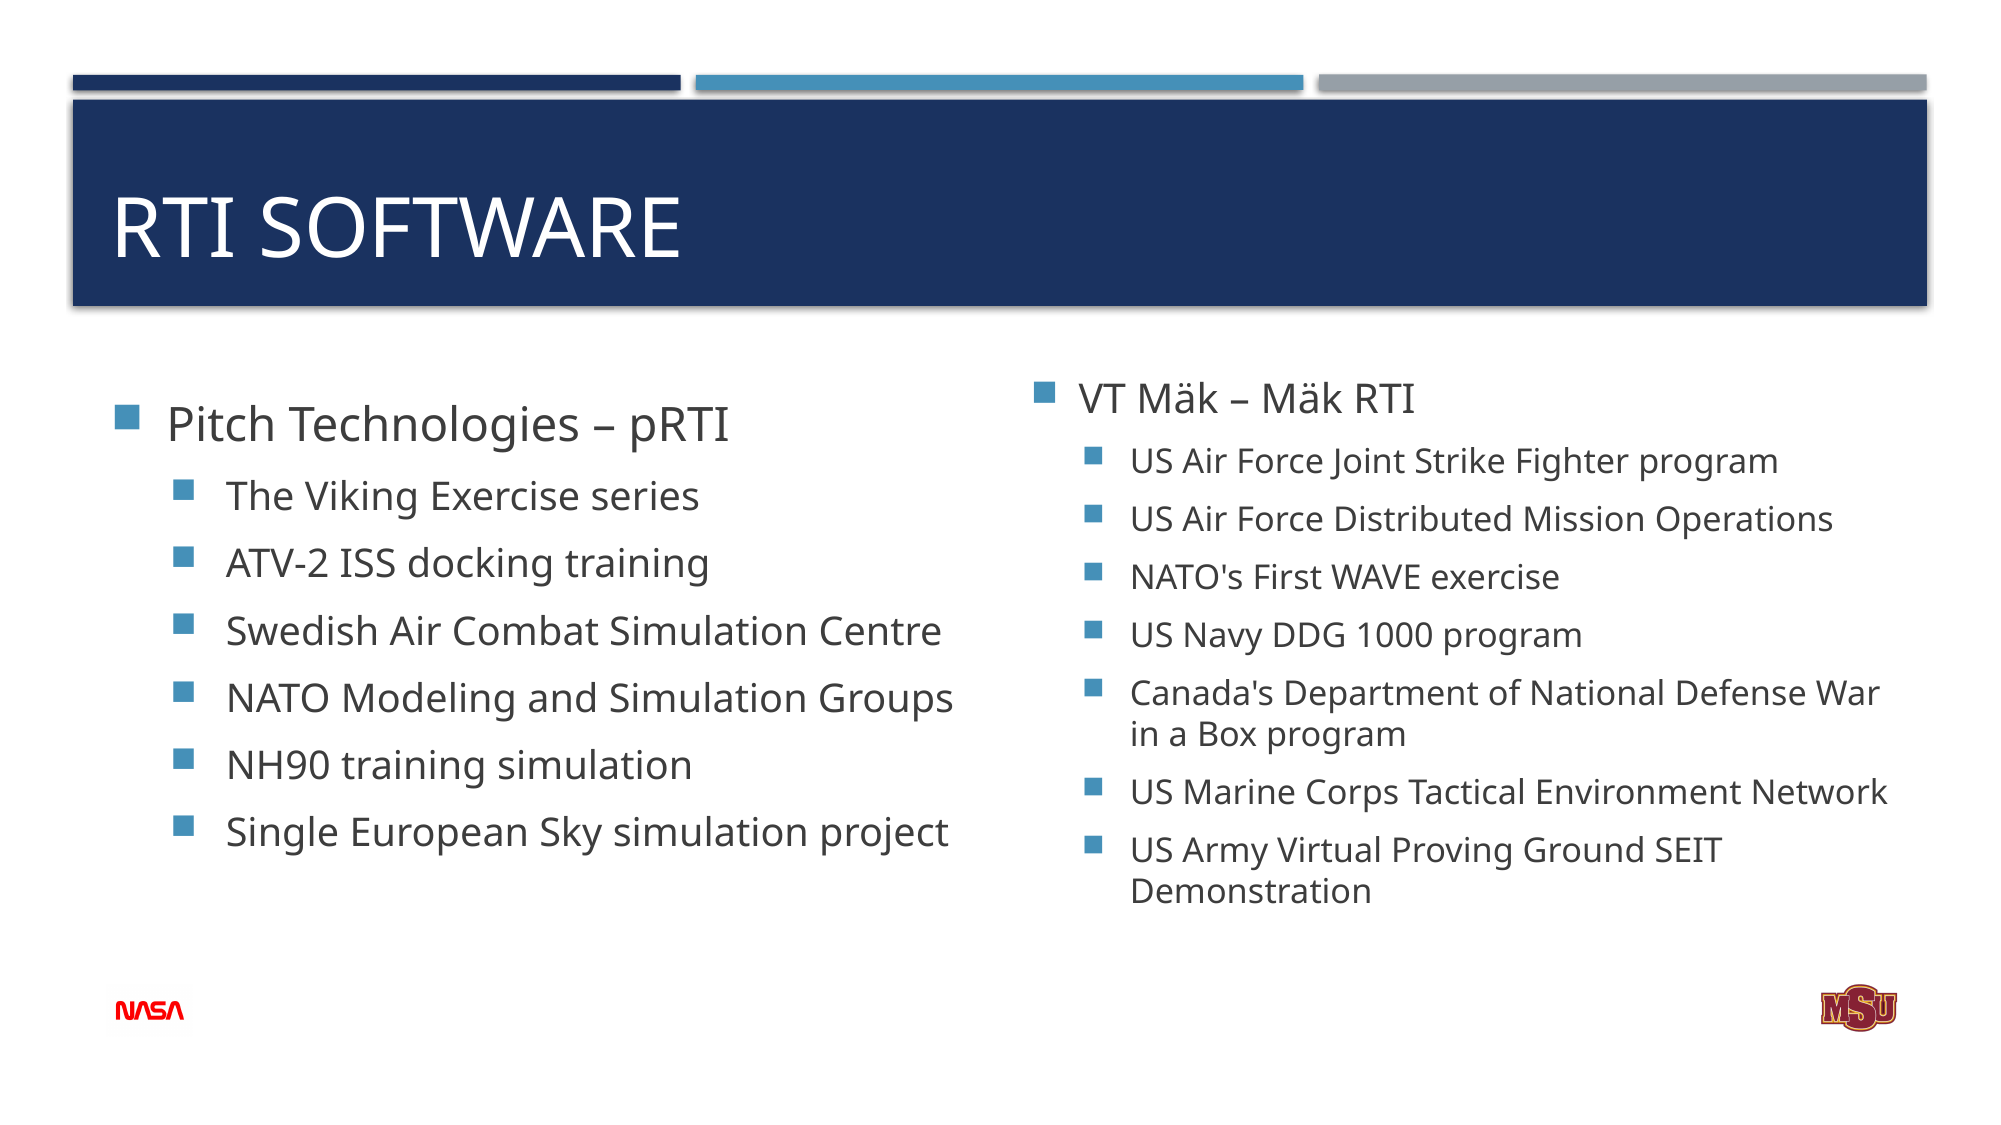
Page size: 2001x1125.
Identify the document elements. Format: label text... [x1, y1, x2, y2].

list VT Mäk – Mäk RTI US Air Force Joint Strike Fighter program US Air Force Distributed Mission Operations NATO's First WAVE exercise US Navy DDG 1000 program Canada's Department of National Defense War in a Box program US Marine Corps Tactical Environment Network US Army Virtual Proving Ground SEIT Demonstration [1015, 365, 1905, 962]
picture [106, 984, 193, 1037]
list Pitch Technologies – pRTI The Viking Exercise series ATV-2 ISS docking training Swedish Air Combat Simulation Centre NATO Modeling and Simulation Groups NH90 training simulation Single European Sky simulation project [95, 365, 985, 962]
picture [1813, 984, 1905, 1046]
title RTI Software [95, 119, 1905, 282]
